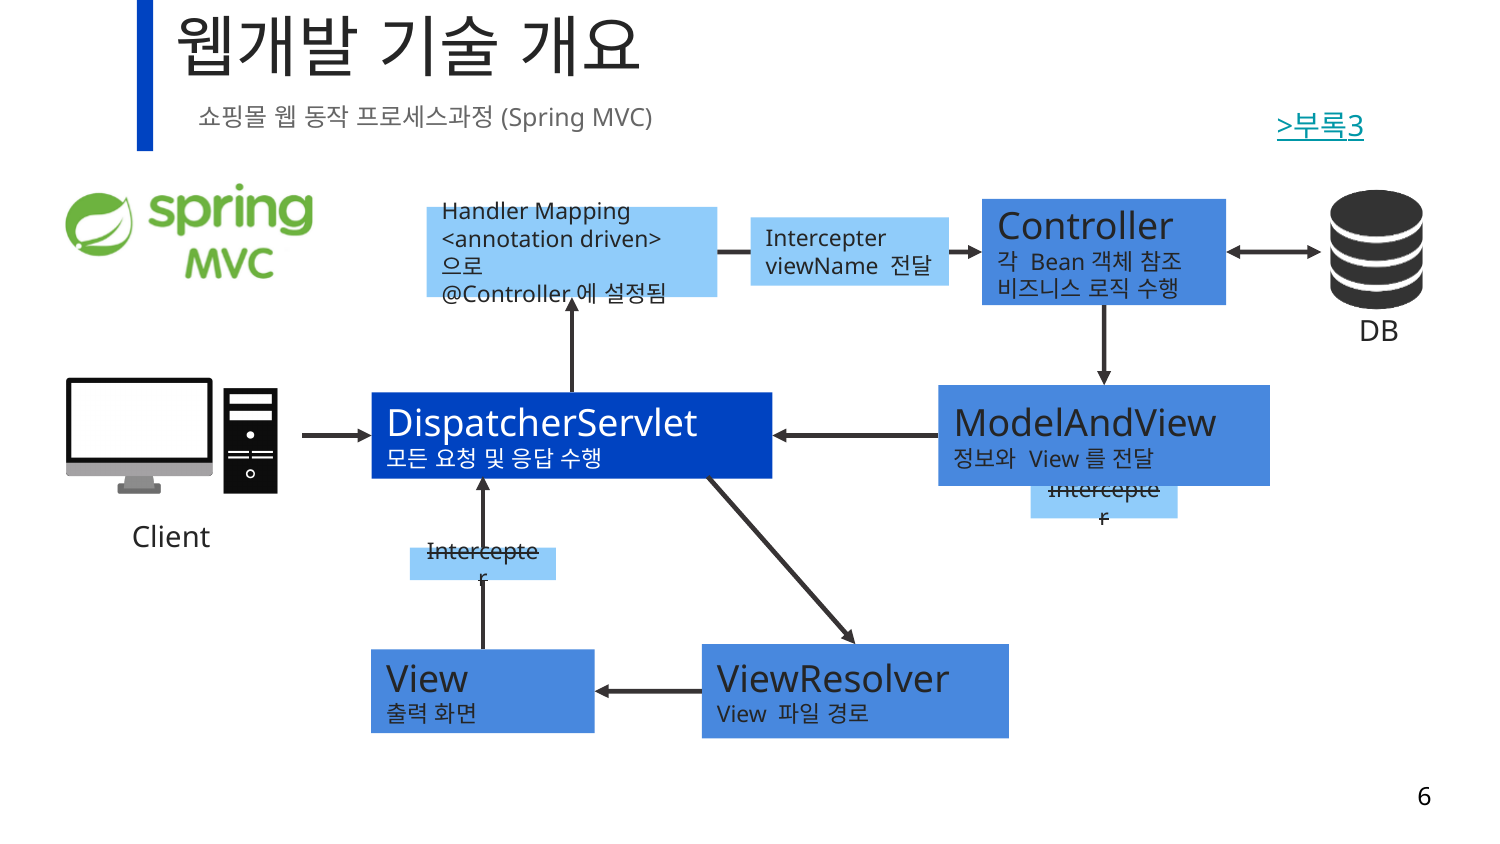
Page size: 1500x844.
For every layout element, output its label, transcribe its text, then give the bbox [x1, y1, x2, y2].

subtitle 쇼핑몰 웹 동작 프로세스과정(Spring MVC) [160, 86, 695, 150]
text_box Controller 각 Bean객체 참조 비즈니스 로직 수행 [982, 198, 1227, 306]
text_box DispatcherServlet 모든 요청 및 응답 수행 [371, 392, 773, 479]
text_box Intercepter [409, 547, 478, 581]
text_box Intercepter [487, 547, 556, 581]
text_box Handler Mapping <annotation driven>으로 @Controller에 설정됨 [426, 206, 718, 298]
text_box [707, 476, 856, 645]
text_box ViewResolver View 파일 경로 [701, 644, 1009, 739]
text_box Intercepter viewName 전달 [750, 217, 949, 251]
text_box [40, 304, 303, 567]
text_box View 출력 화면 [371, 649, 595, 734]
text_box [1321, 189, 1438, 356]
text_box >부록3 [1261, 100, 1389, 158]
slide_number 6 [1402, 764, 1493, 830]
picture [61, 178, 322, 286]
text_box Intercepter [1030, 486, 1178, 519]
title 웹개발 기술 개요 [160, 0, 1419, 100]
text_box ModelAndView 정보와 View를 전달 [938, 385, 1270, 486]
text_box Intercepter viewName 전달 [750, 261, 949, 286]
